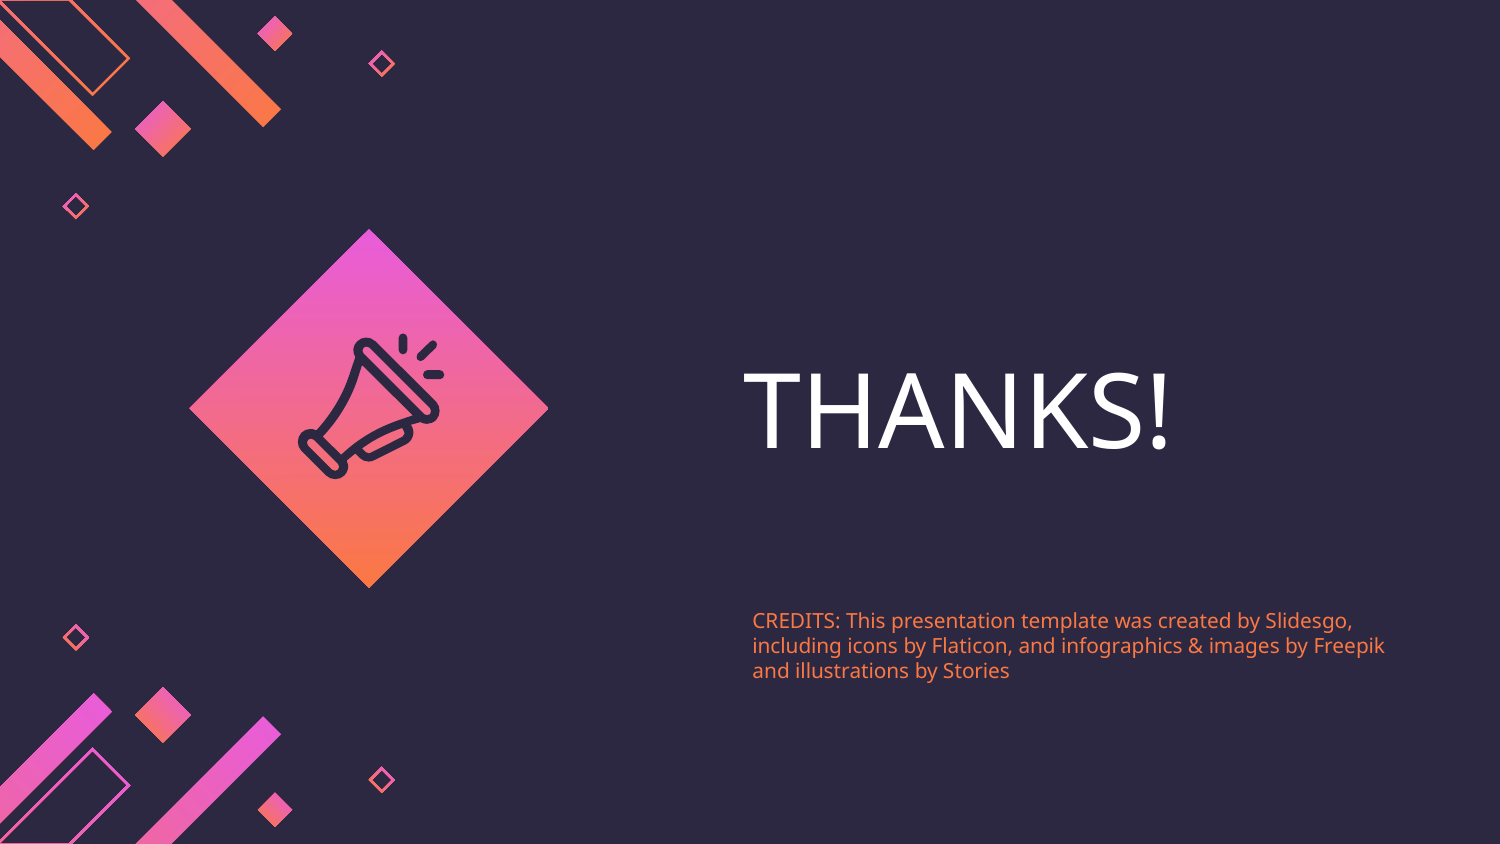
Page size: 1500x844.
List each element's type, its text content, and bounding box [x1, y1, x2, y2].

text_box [296, 333, 445, 480]
title THANKS! [728, 361, 1401, 453]
text_box [189, 228, 549, 588]
